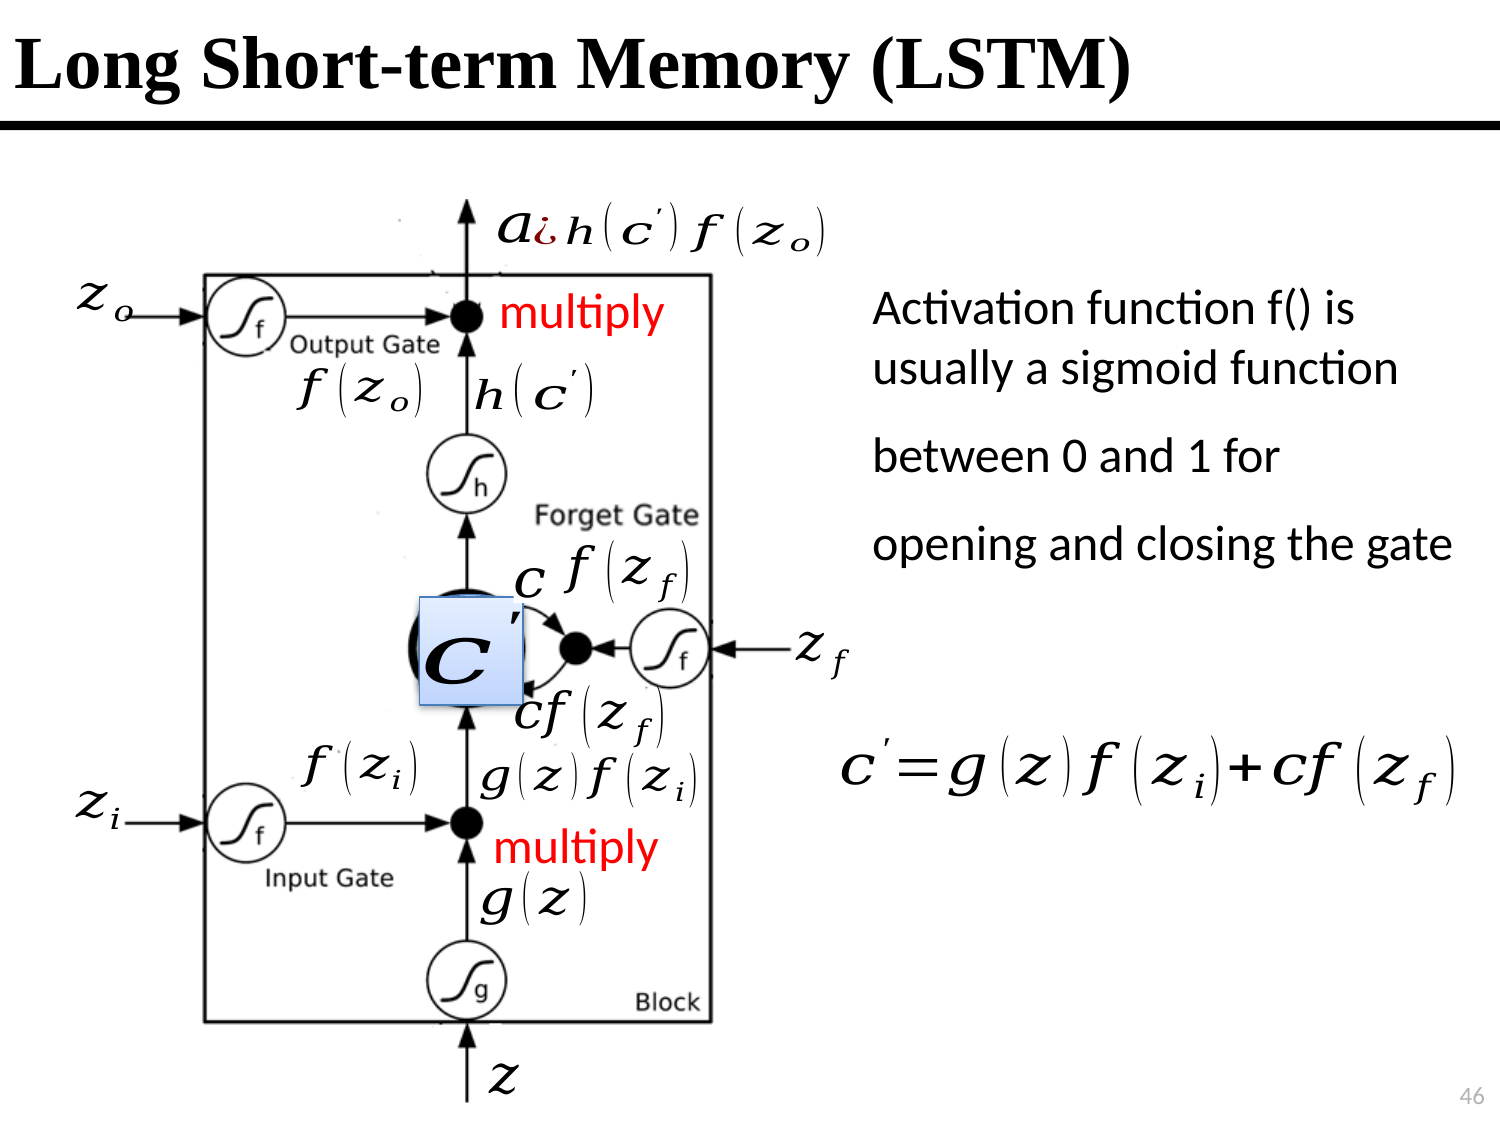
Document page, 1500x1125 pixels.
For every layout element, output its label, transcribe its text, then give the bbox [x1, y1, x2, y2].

text_box between 0 and 1 for [857, 415, 1329, 491]
slide_number 46 [1162, 1065, 1500, 1125]
picture [102, 199, 793, 1107]
title Long Short-term Memory (LSTM) [0, 0, 1500, 119]
text_box opening and closing the gate [857, 502, 1478, 578]
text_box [442, 632, 504, 693]
